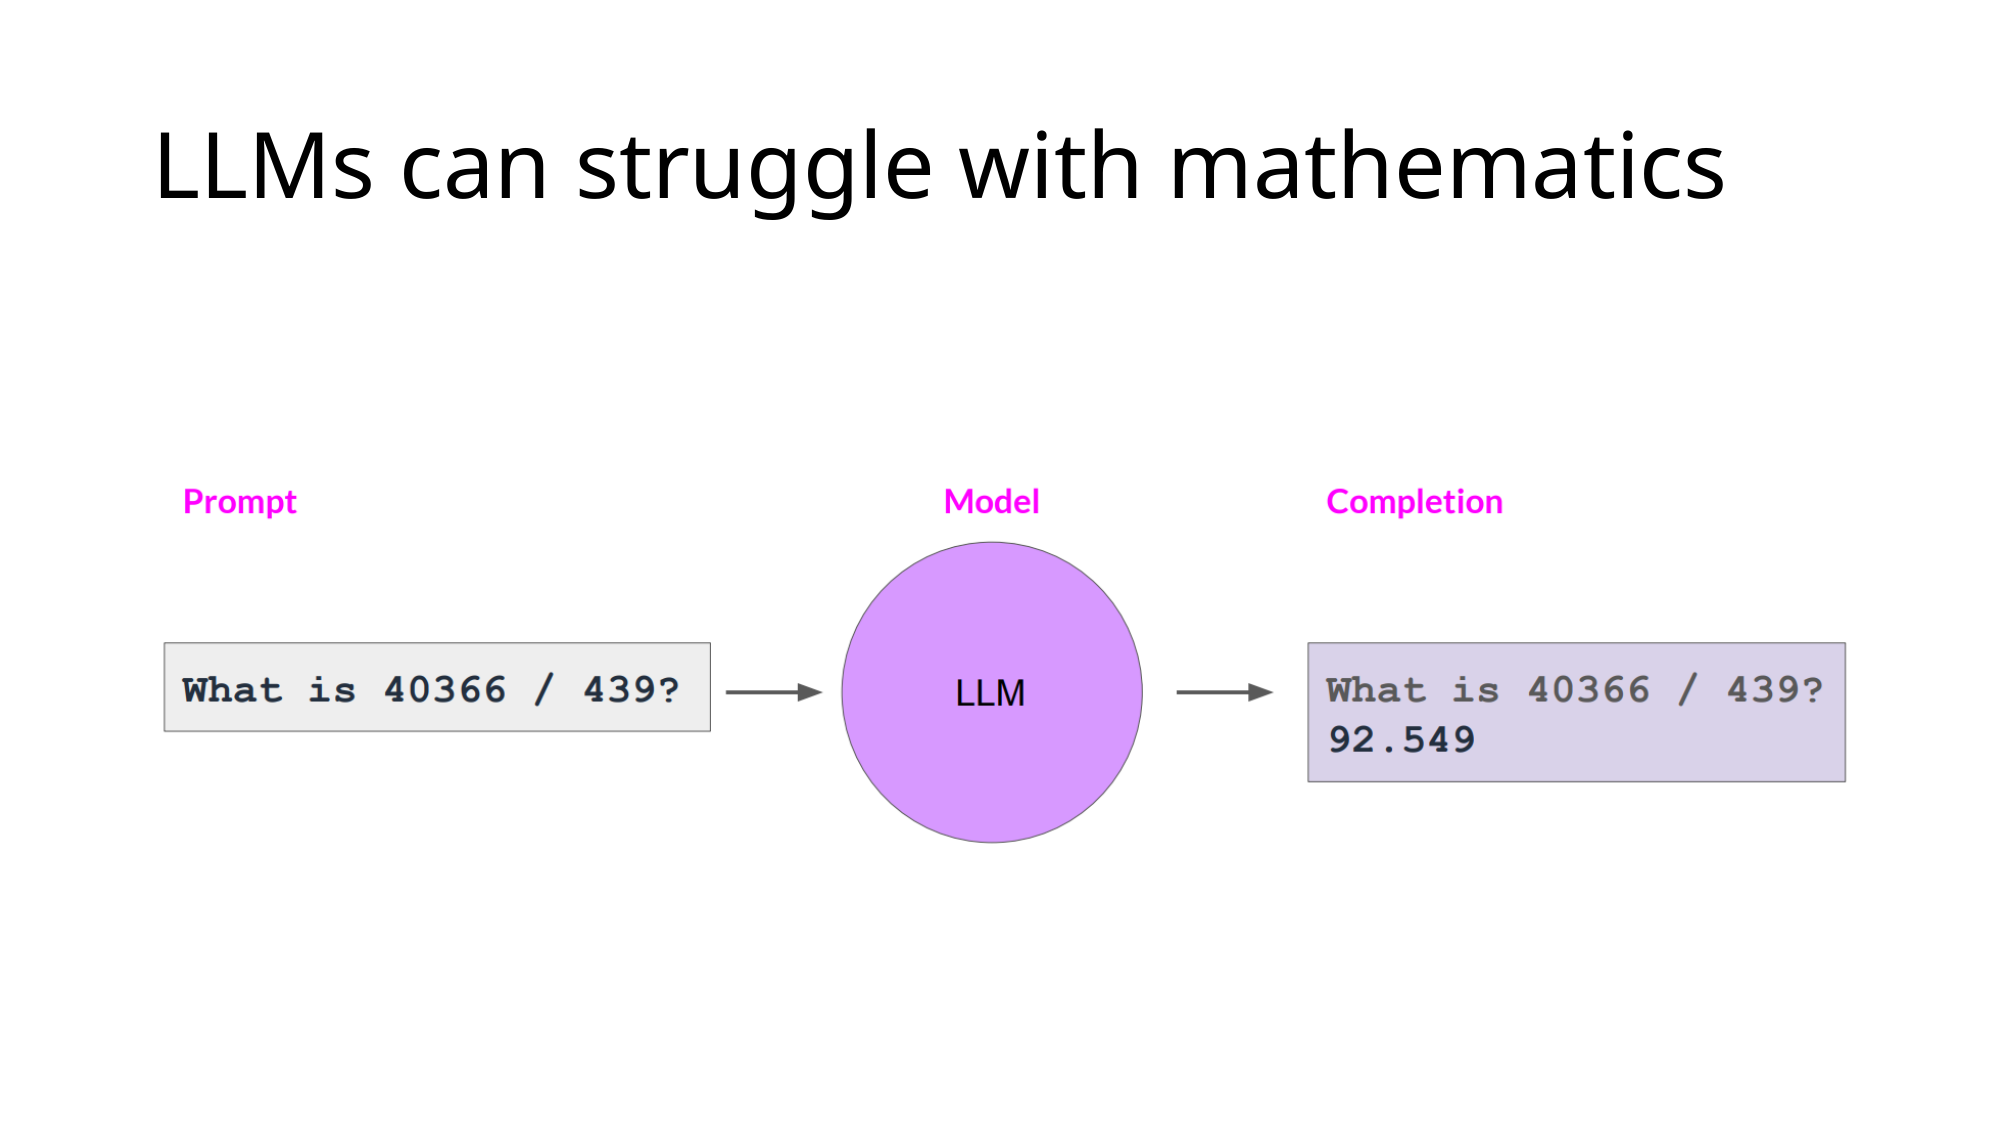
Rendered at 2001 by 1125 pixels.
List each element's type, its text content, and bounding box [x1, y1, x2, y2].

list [137, 459, 1863, 853]
title LLMs can struggle with mathematics [137, 59, 1863, 278]
